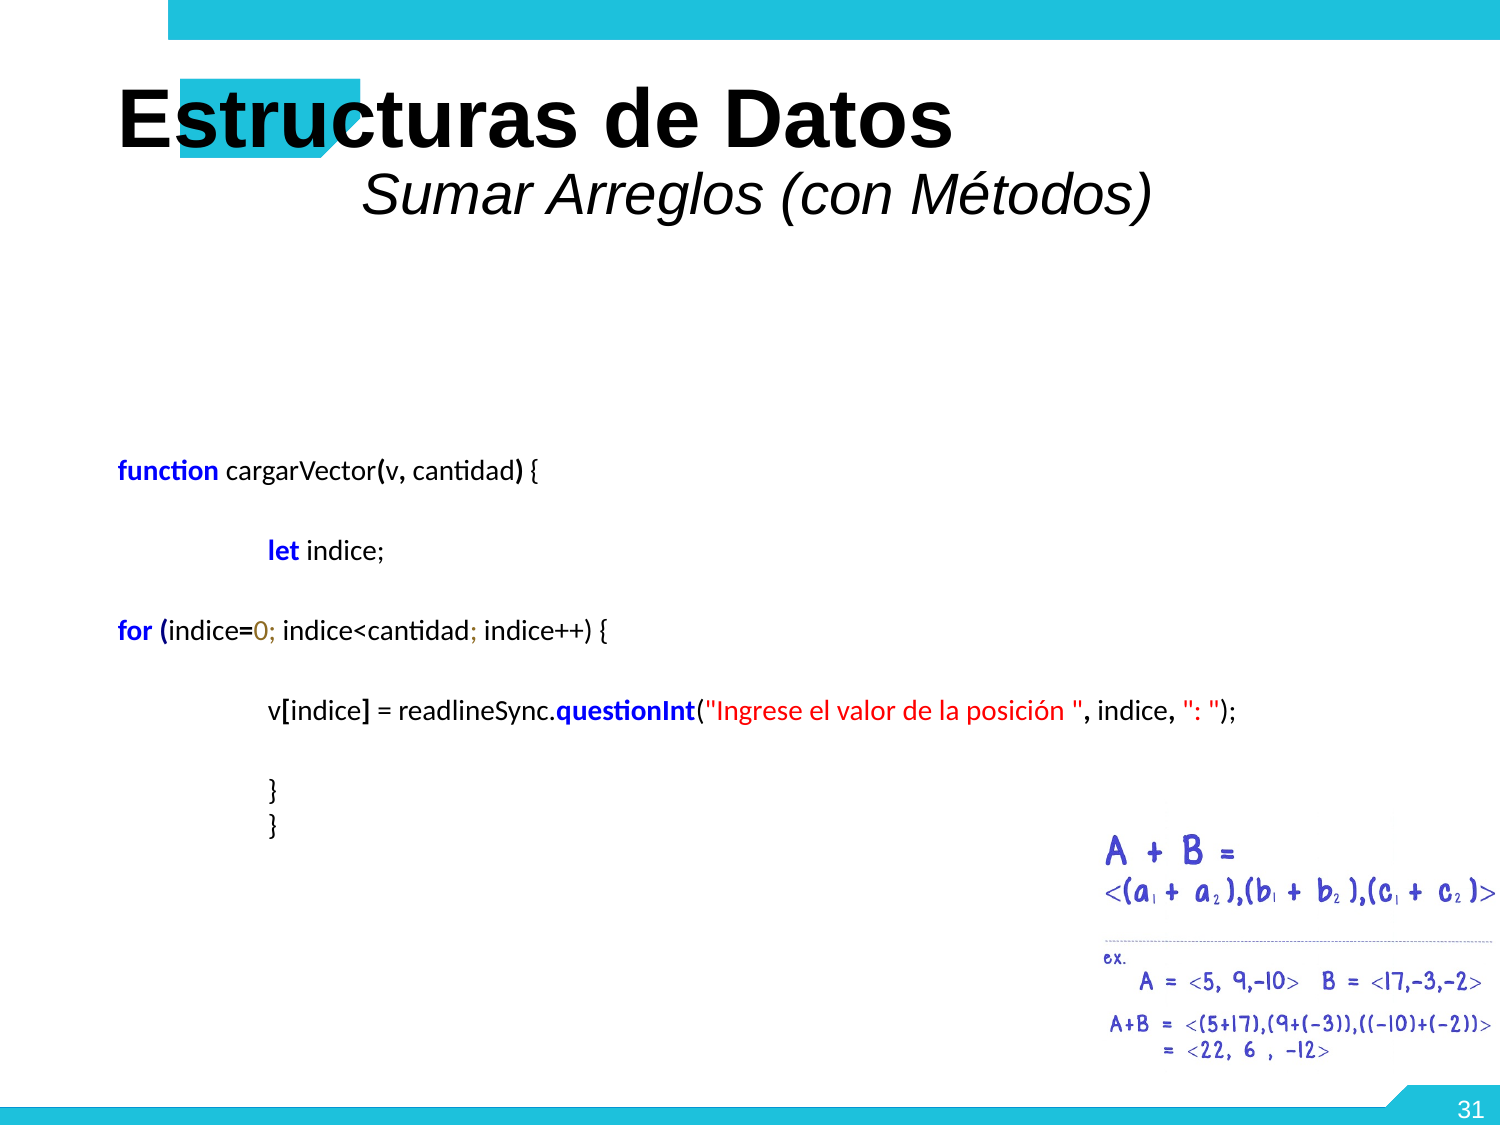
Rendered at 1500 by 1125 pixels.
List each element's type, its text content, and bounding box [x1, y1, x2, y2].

text_box Estructuras de Datos Sumar Arreglos (con Métodos) [103, 45, 1397, 246]
text_box function cargarVector(v, cantidad) { let indice; for (indice=0; indice<cantidad; indice++) { v[indice] = readlineSync.questionInt("Ingrese el valor de la posición ", indice, ": "); } } [103, 443, 1500, 819]
picture [1098, 799, 1500, 1079]
text_box <number> [1408, 1085, 1500, 1125]
